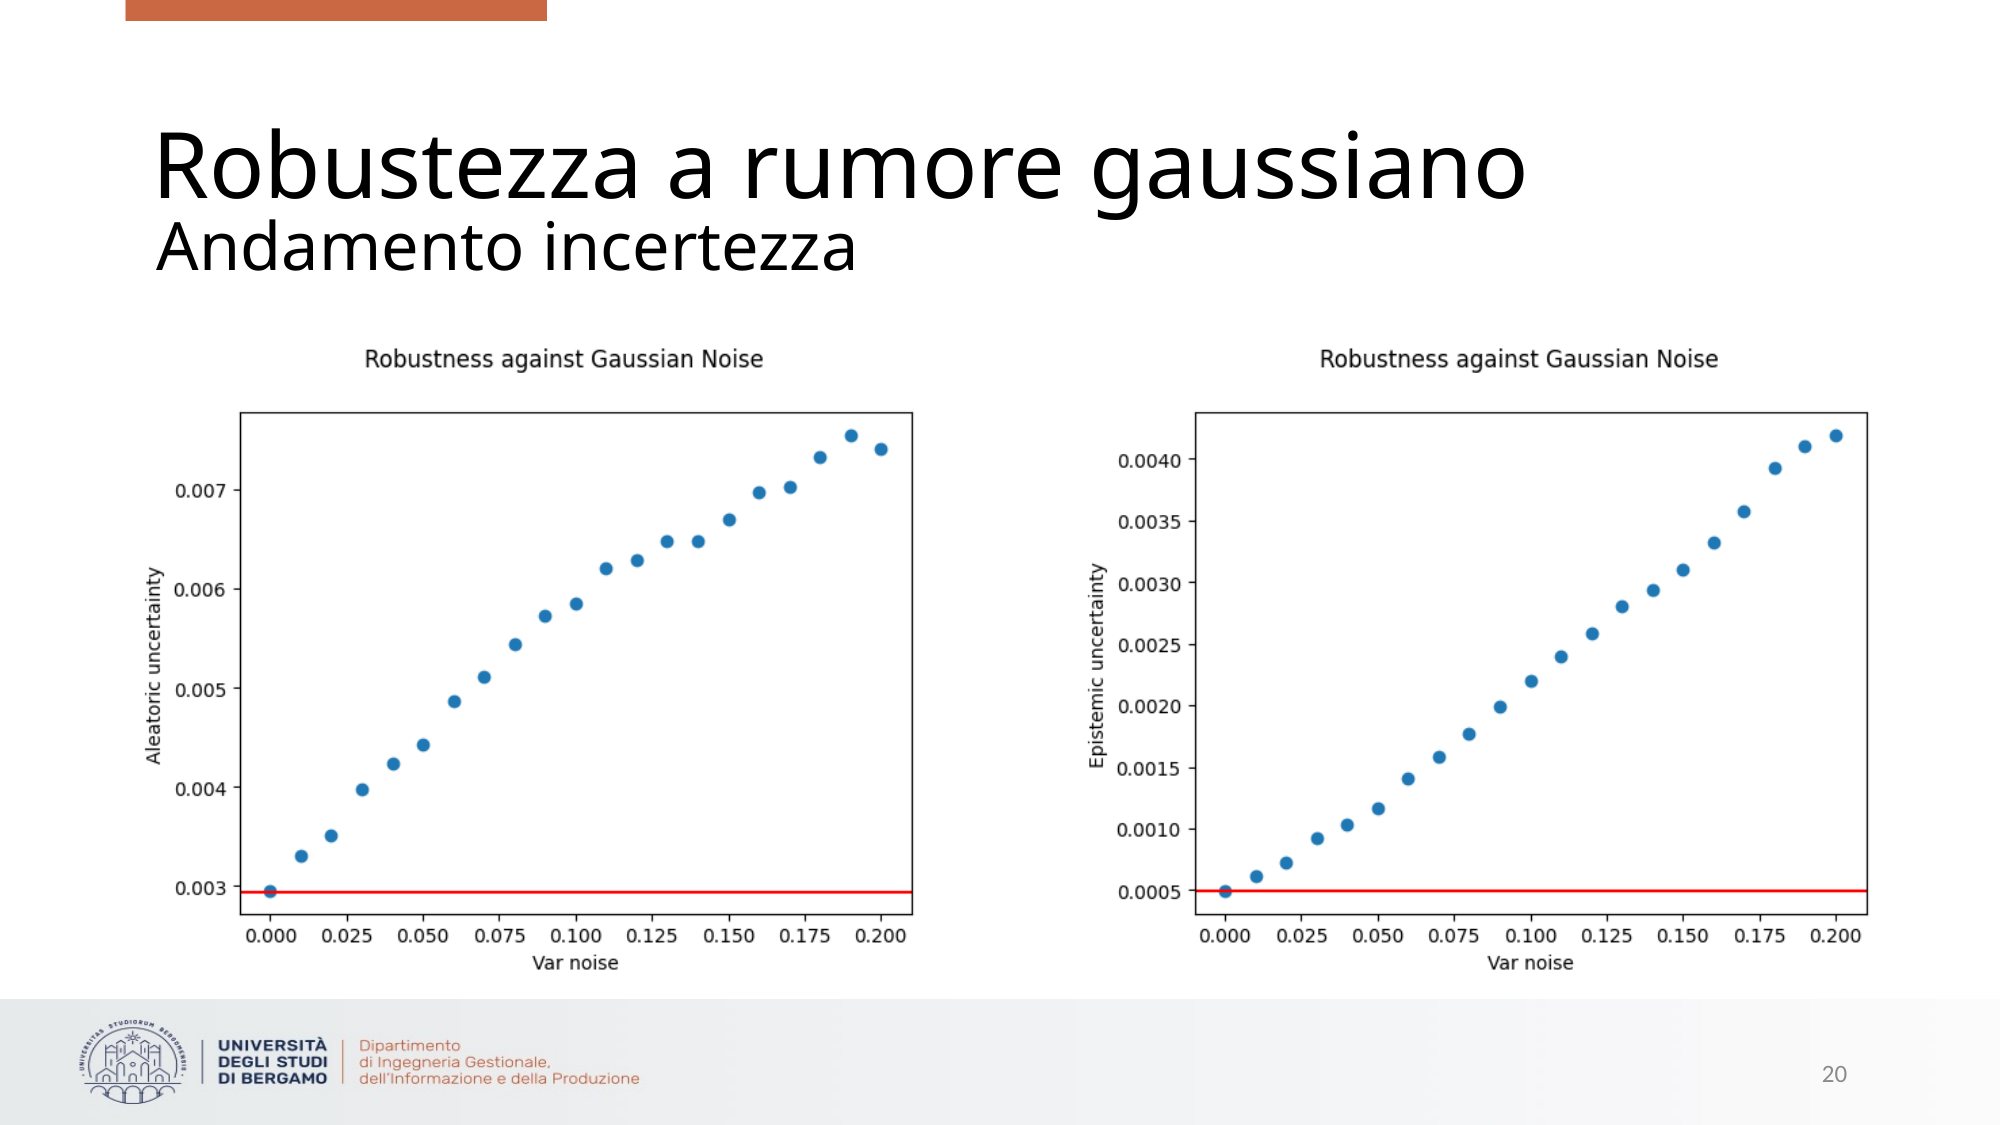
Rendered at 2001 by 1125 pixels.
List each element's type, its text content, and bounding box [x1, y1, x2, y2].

picture [1076, 335, 1879, 986]
slide_number 19 [1412, 1042, 1863, 1103]
title Robustezza a rumore gaussiano [137, 59, 1863, 278]
picture [133, 335, 924, 986]
text_box Andamento incertezza [141, 139, 1867, 358]
